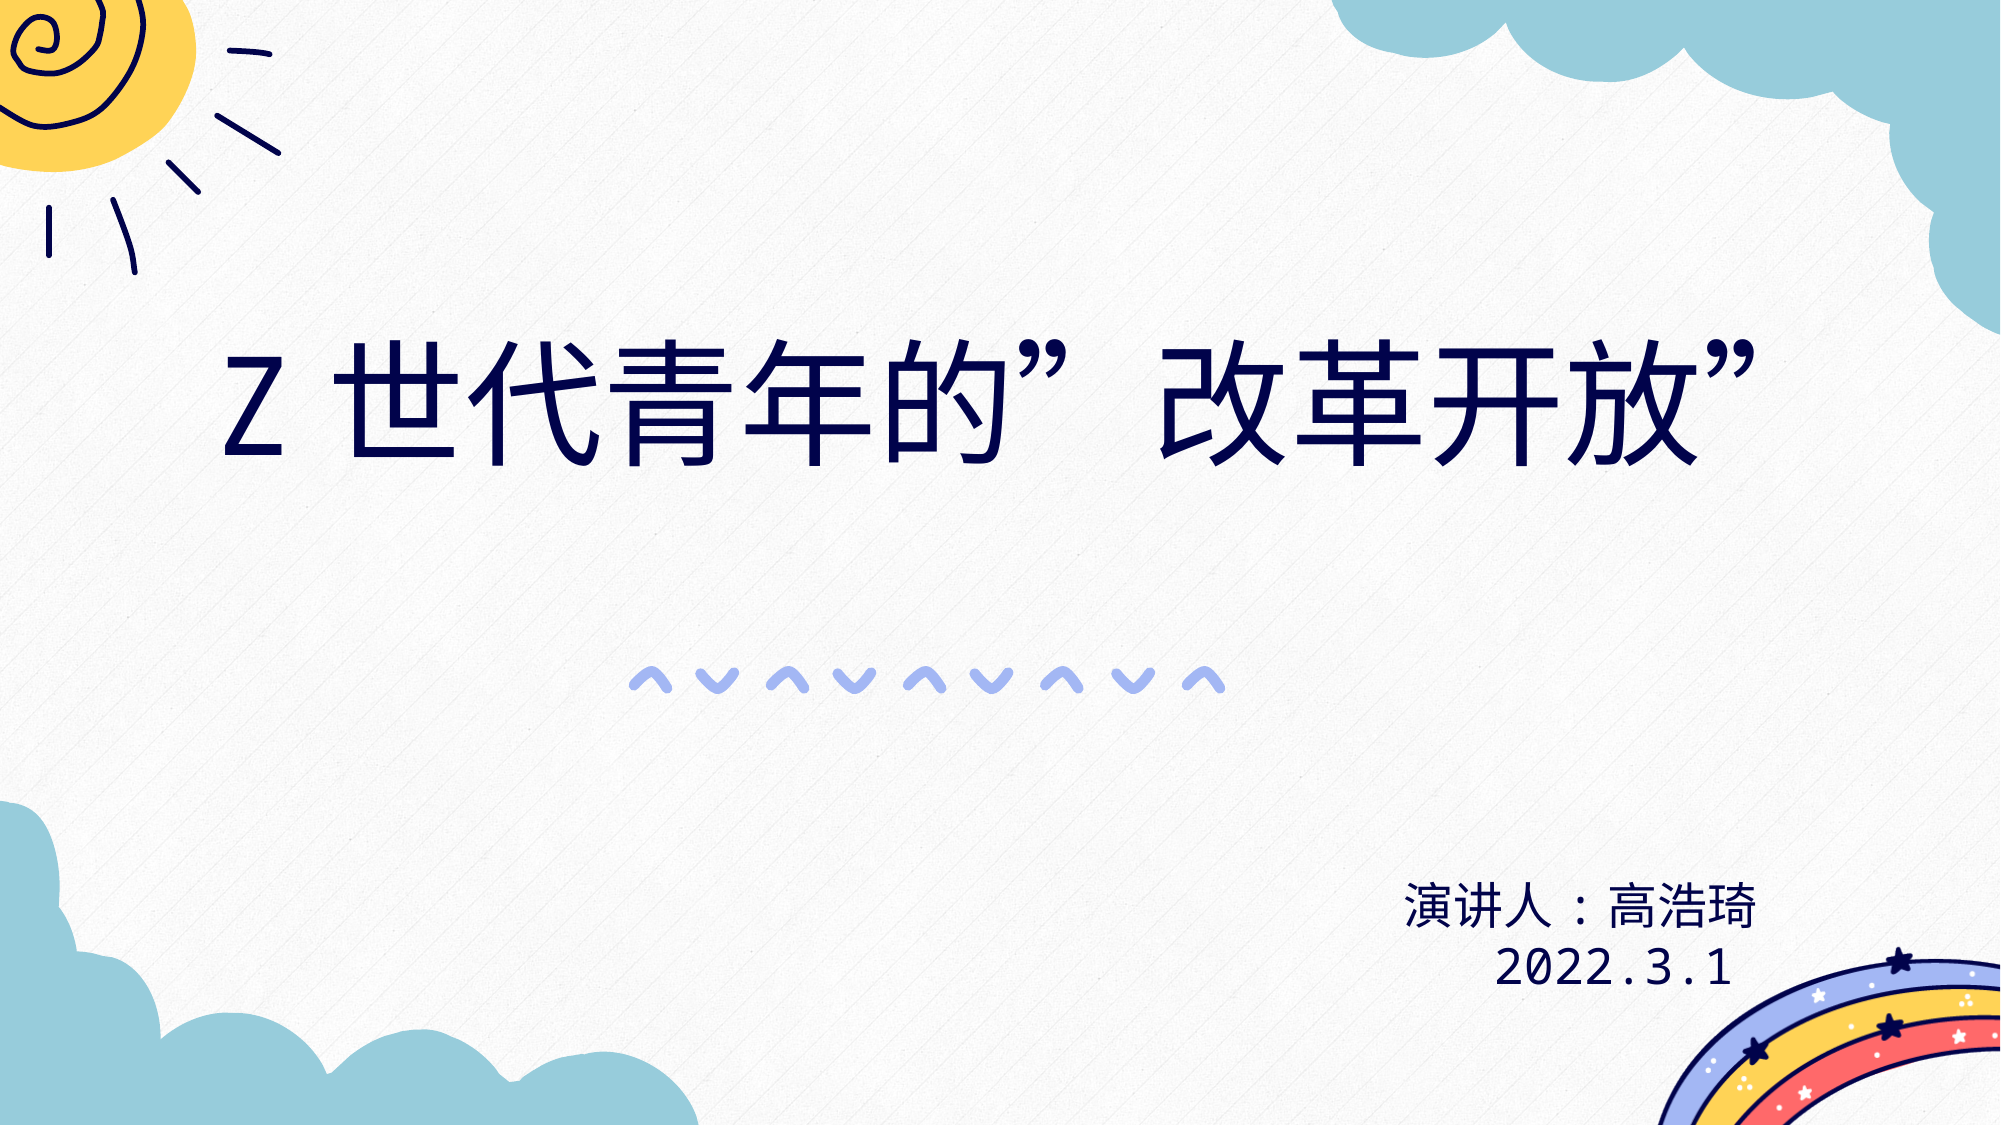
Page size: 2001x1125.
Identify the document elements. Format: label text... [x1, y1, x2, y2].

text_box Z世代青年的”改革开放” [197, 310, 1855, 491]
picture [0, 0, 2001, 1125]
text_box 演讲人:高浩琦 2022.3.1 [1388, 866, 1773, 1002]
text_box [626, 663, 1226, 696]
